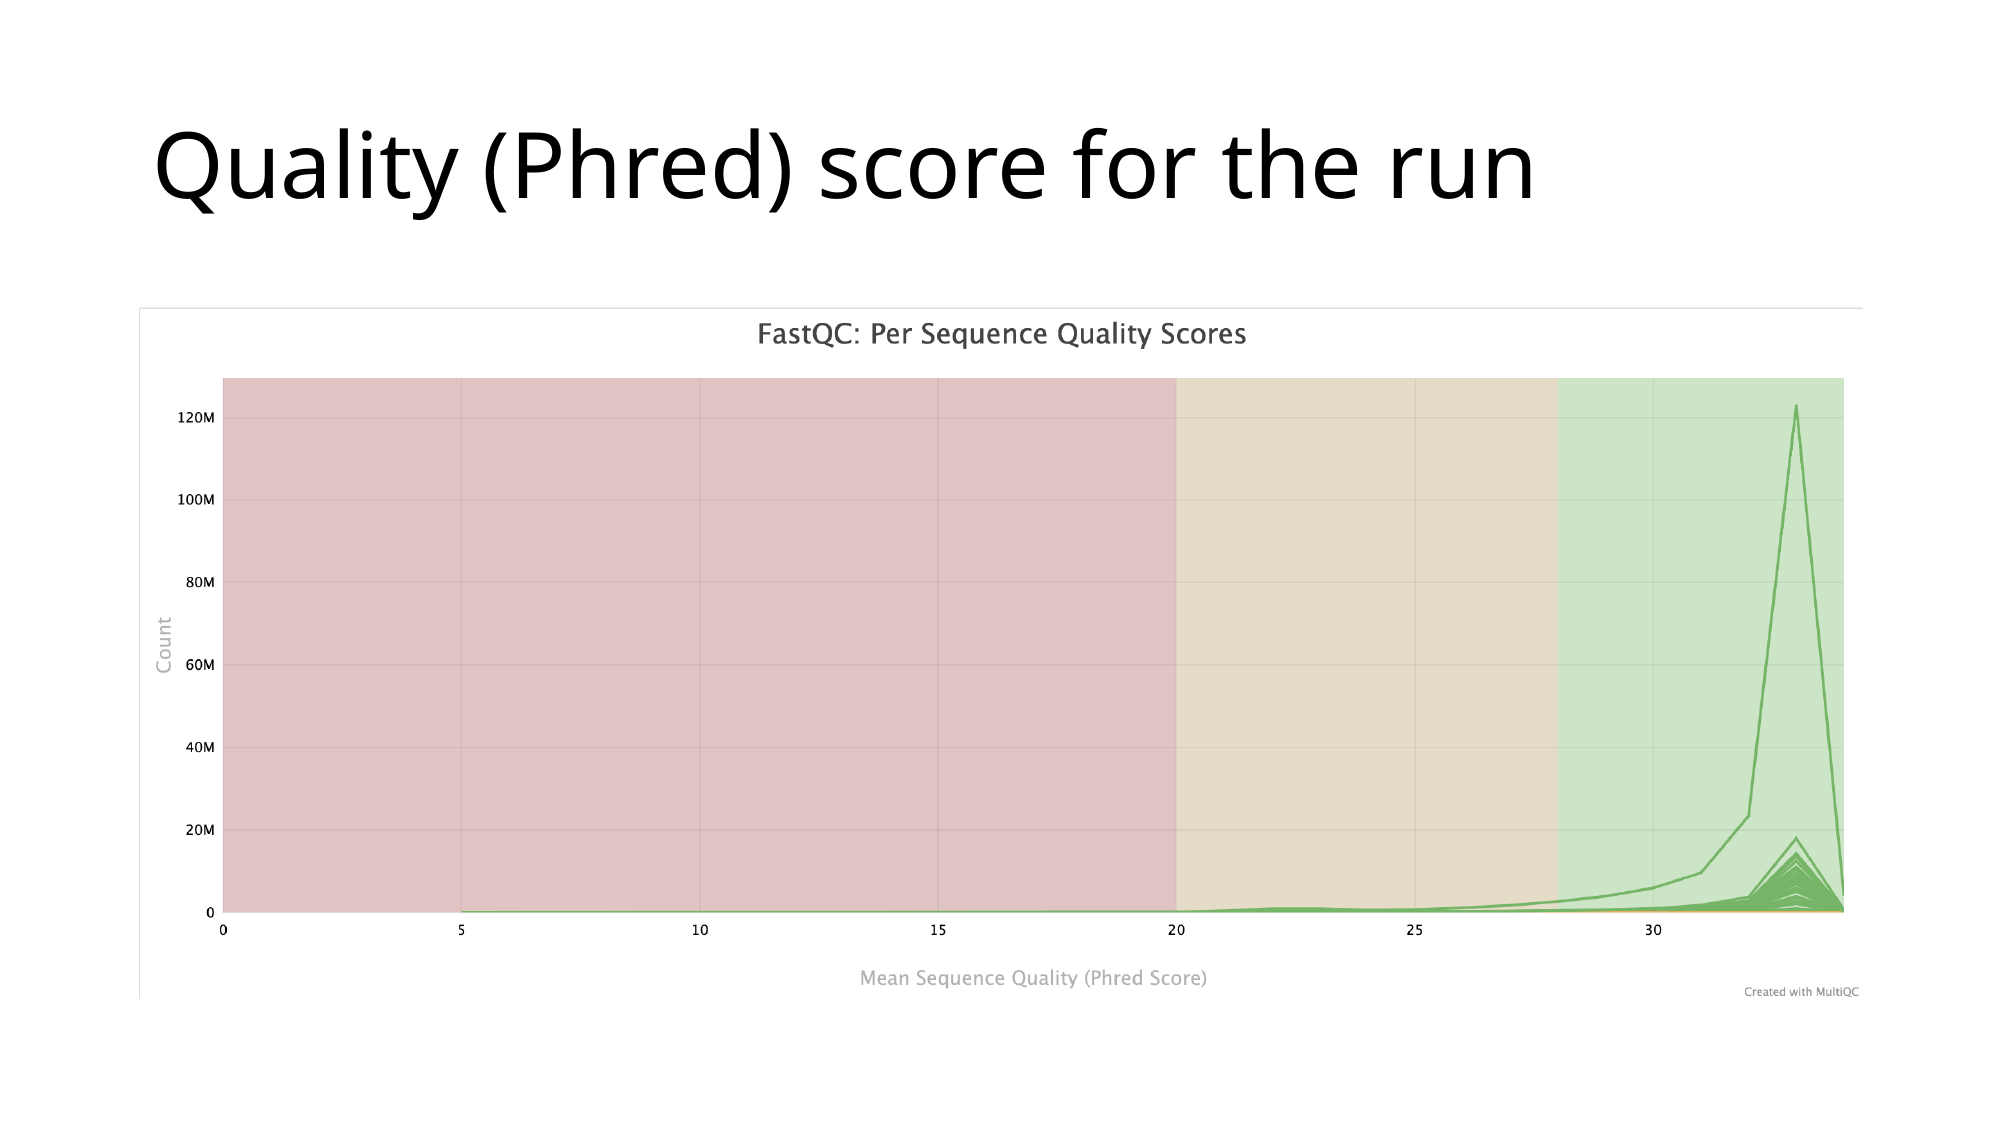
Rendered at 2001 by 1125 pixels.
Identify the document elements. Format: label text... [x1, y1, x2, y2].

title Quality (Phred) score for the run [137, 59, 1863, 278]
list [137, 305, 1863, 999]
